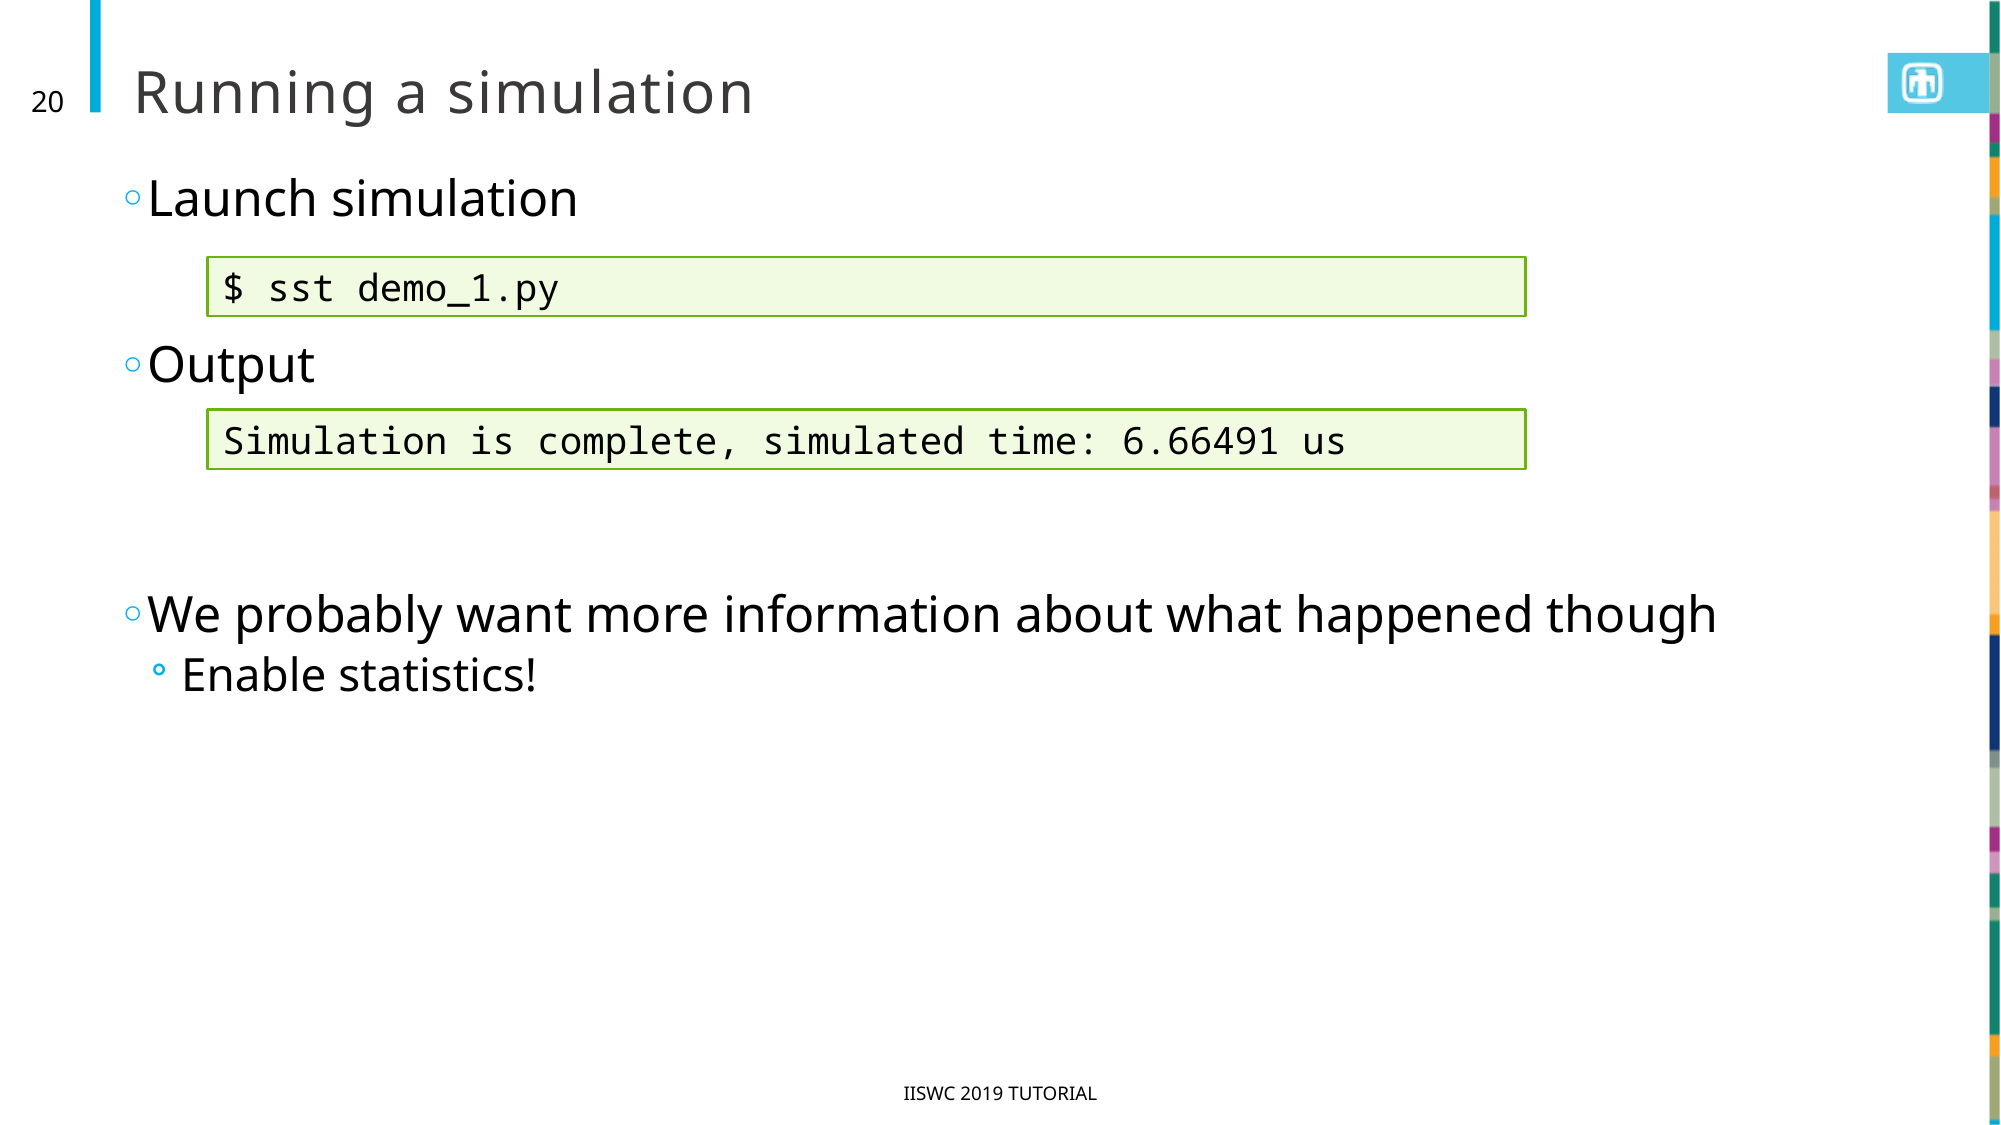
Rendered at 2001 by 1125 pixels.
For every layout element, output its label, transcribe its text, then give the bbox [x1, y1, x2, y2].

picture [1901, 62, 1944, 104]
text_box $ sst demo_1.py [206, 256, 1527, 317]
text_box Simulation is complete, simulated time: 6.66491 us [206, 408, 1527, 470]
title Running a simulation [118, 39, 1769, 133]
picture [1990, 330, 1999, 1120]
picture [1990, 1, 1999, 215]
slide_number 20 [10, 73, 80, 133]
list Launch simulation Output We probably want more information about what happened though Enable statistics! [118, 166, 1927, 1000]
footer IISWC 2019 Tutorial [604, 1063, 1396, 1124]
